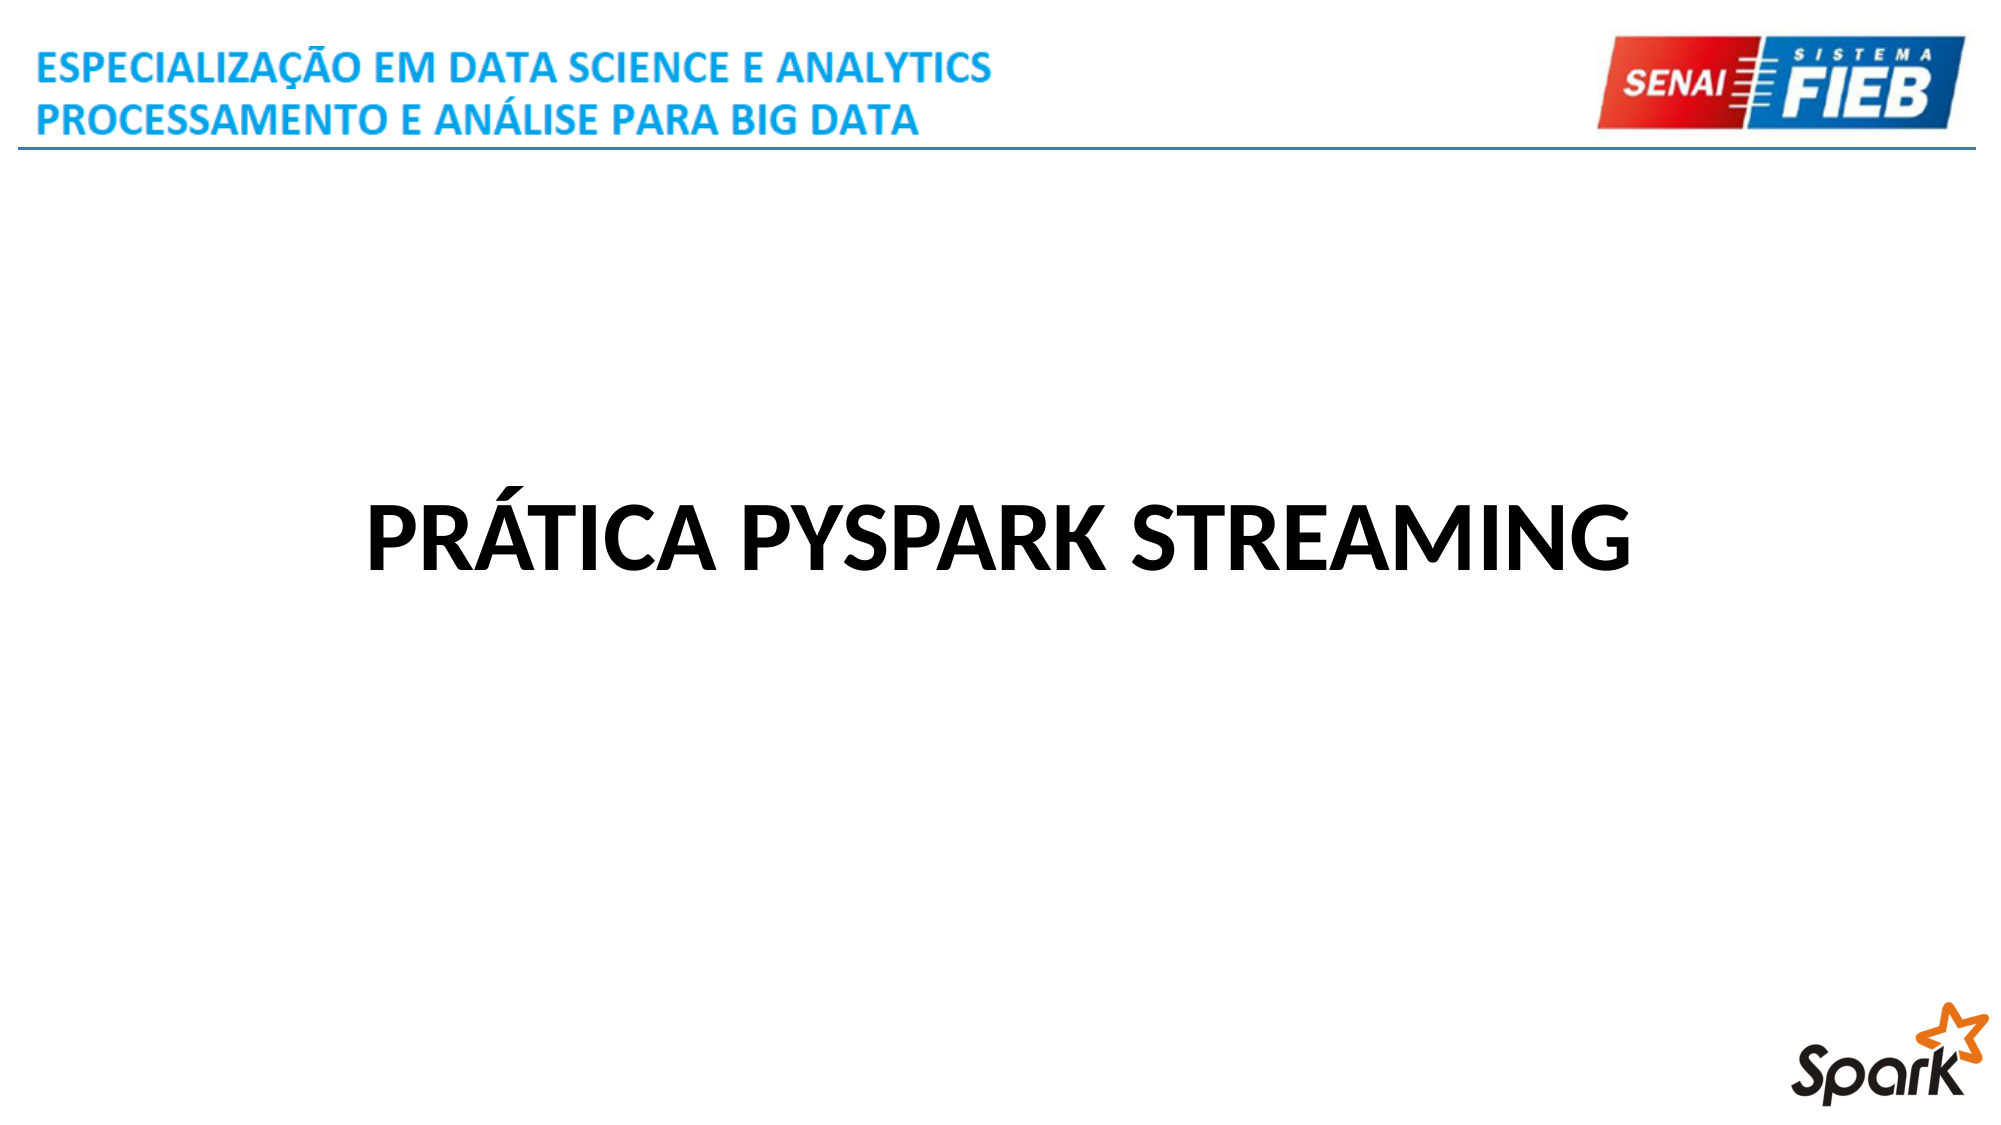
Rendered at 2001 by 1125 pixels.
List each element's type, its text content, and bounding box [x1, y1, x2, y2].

picture [1786, 1002, 1990, 1107]
picture [32, 46, 995, 89]
list PRÁTICA PYSPARK STREAMING [0, 476, 2000, 576]
picture [1587, 13, 1976, 145]
picture [32, 95, 922, 143]
